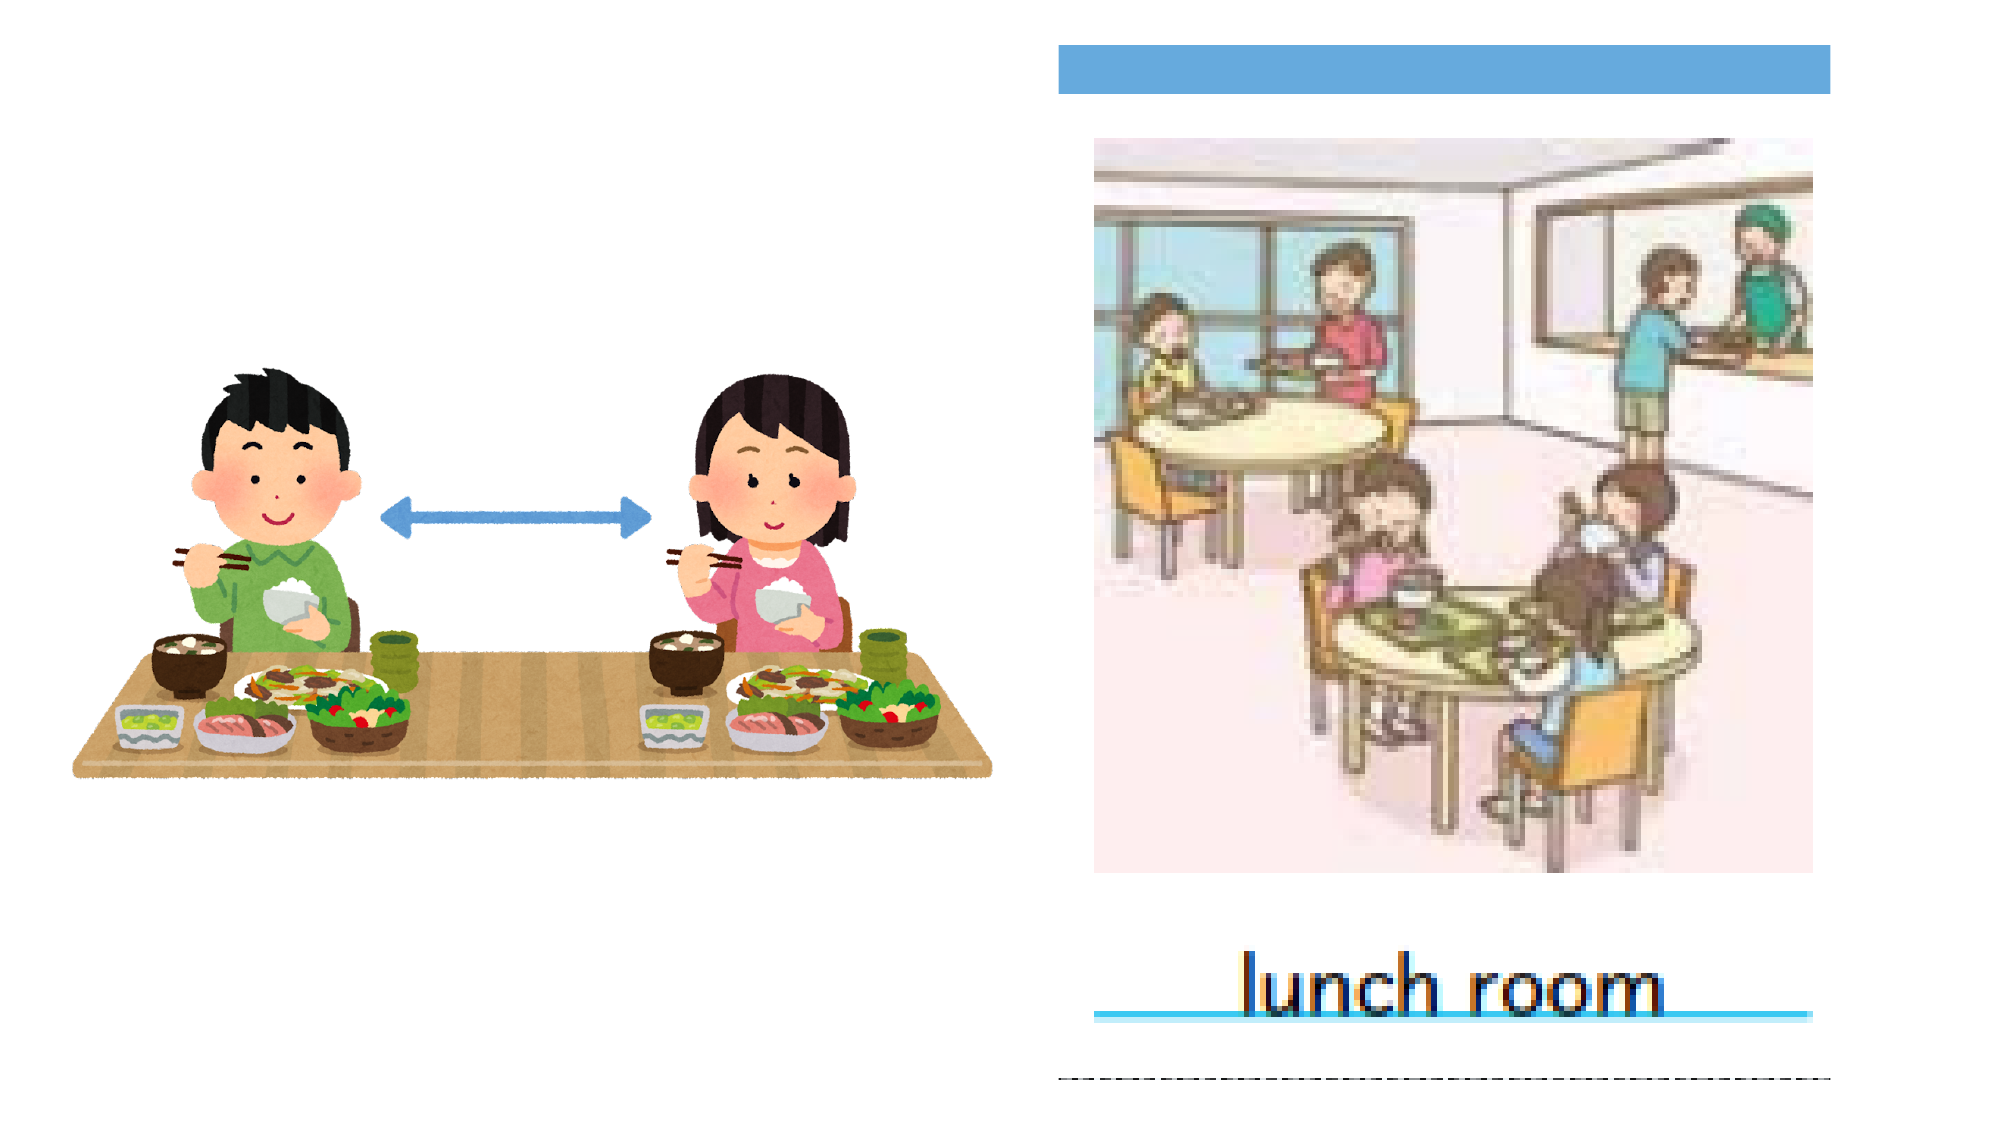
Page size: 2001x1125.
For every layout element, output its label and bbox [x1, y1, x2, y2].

picture [1058, 45, 1831, 1080]
picture [62, 316, 1000, 809]
